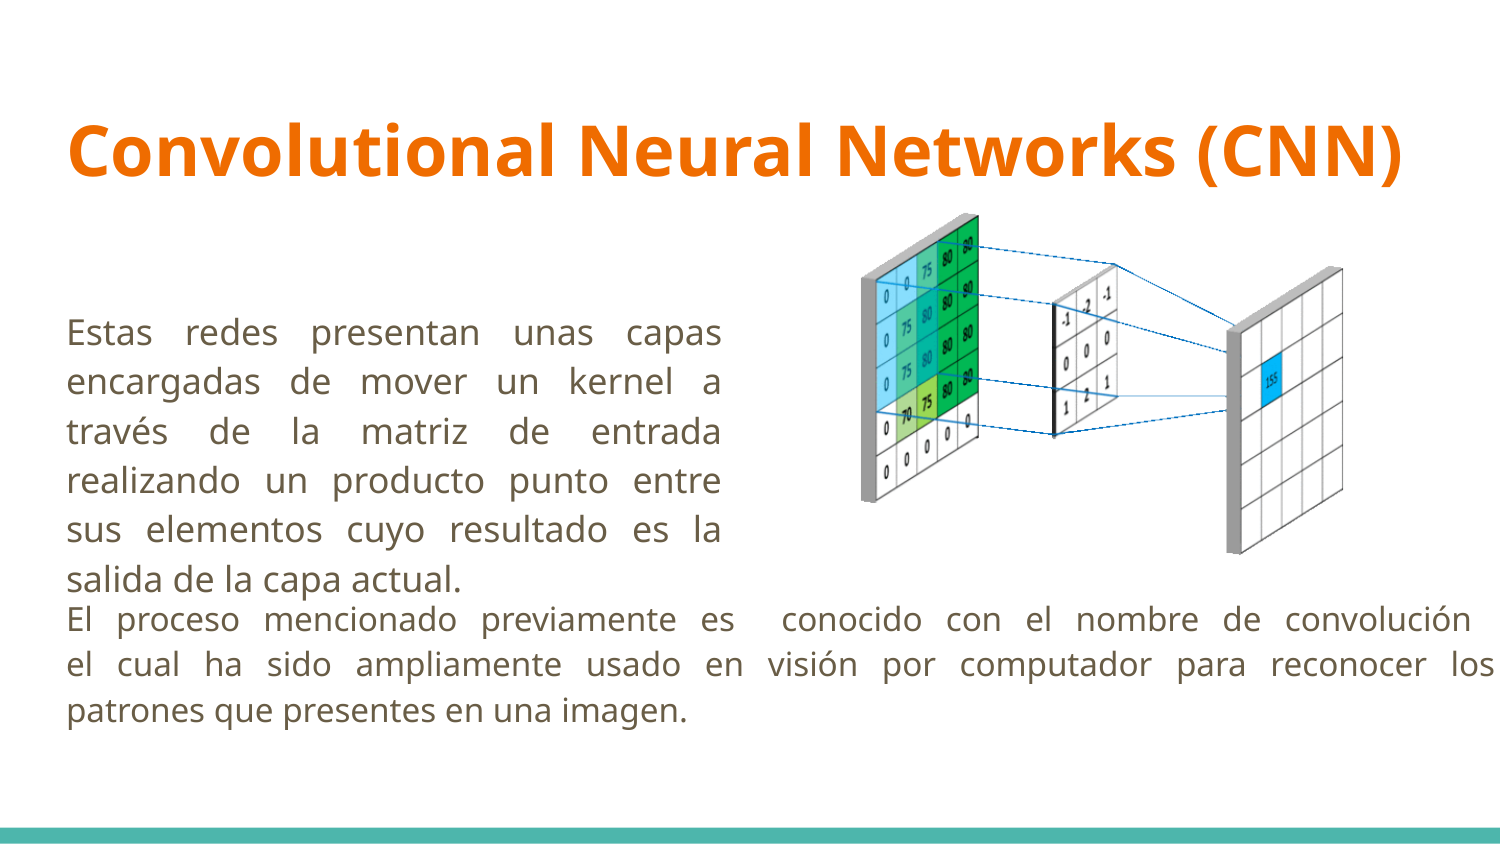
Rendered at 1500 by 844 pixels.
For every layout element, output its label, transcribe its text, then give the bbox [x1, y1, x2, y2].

picture [817, 100, 1385, 669]
list Estas redes presentan unas capas encargadas de mover un kernel a través de la matriz de entrada realizando un producto punto entre sus elementos cuyo resultado es la salida de la capa actual. [51, 288, 738, 506]
title Convolutional Neural Networks (CNN) [51, 90, 1449, 207]
list El proceso mencionado previamente es conocido con el nombre de convolución el cual ha sido ampliamente usado en visión por computador para reconocer los patrones que presentes en una imagen. [51, 506, 1500, 844]
